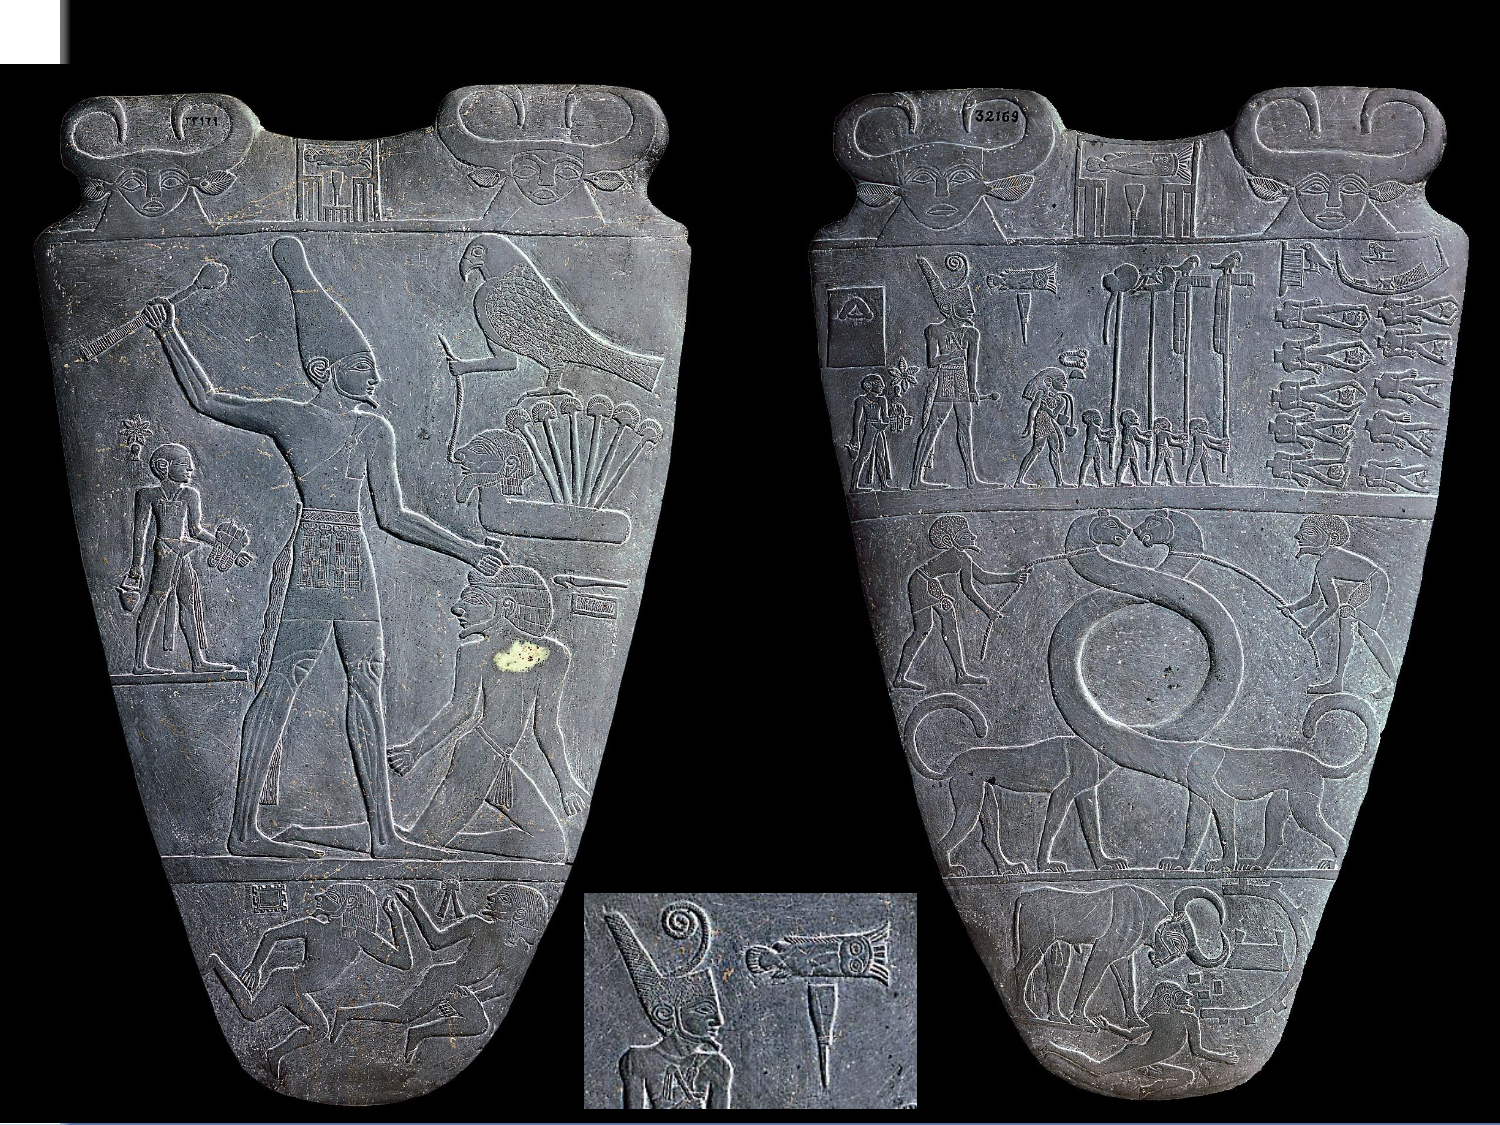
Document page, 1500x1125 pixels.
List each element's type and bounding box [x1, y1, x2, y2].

picture [584, 892, 918, 1109]
list [0, 63, 1500, 1124]
